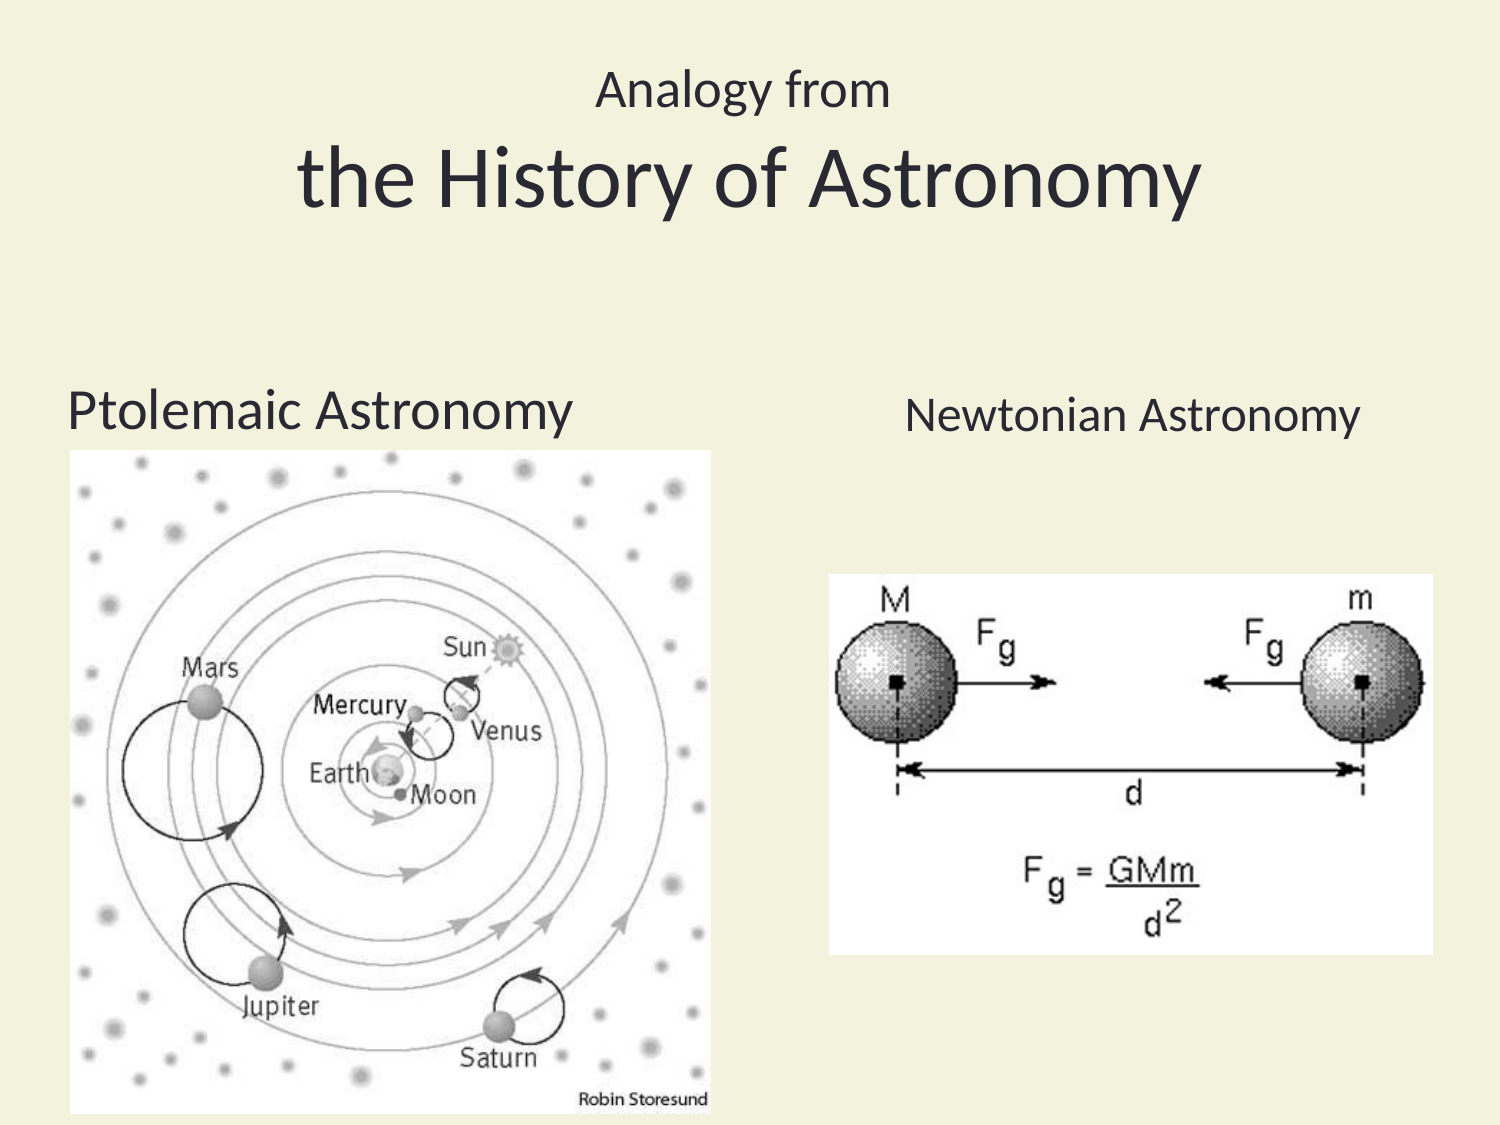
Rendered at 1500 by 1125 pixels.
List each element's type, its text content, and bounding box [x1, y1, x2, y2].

picture [70, 450, 711, 1114]
text_box Ptolemaic Astronomy [52, 364, 590, 449]
text_box Newtonian Astronomy [889, 374, 1376, 449]
picture [829, 574, 1433, 955]
title Analogy from the History of Astronomy [75, 45, 1425, 233]
